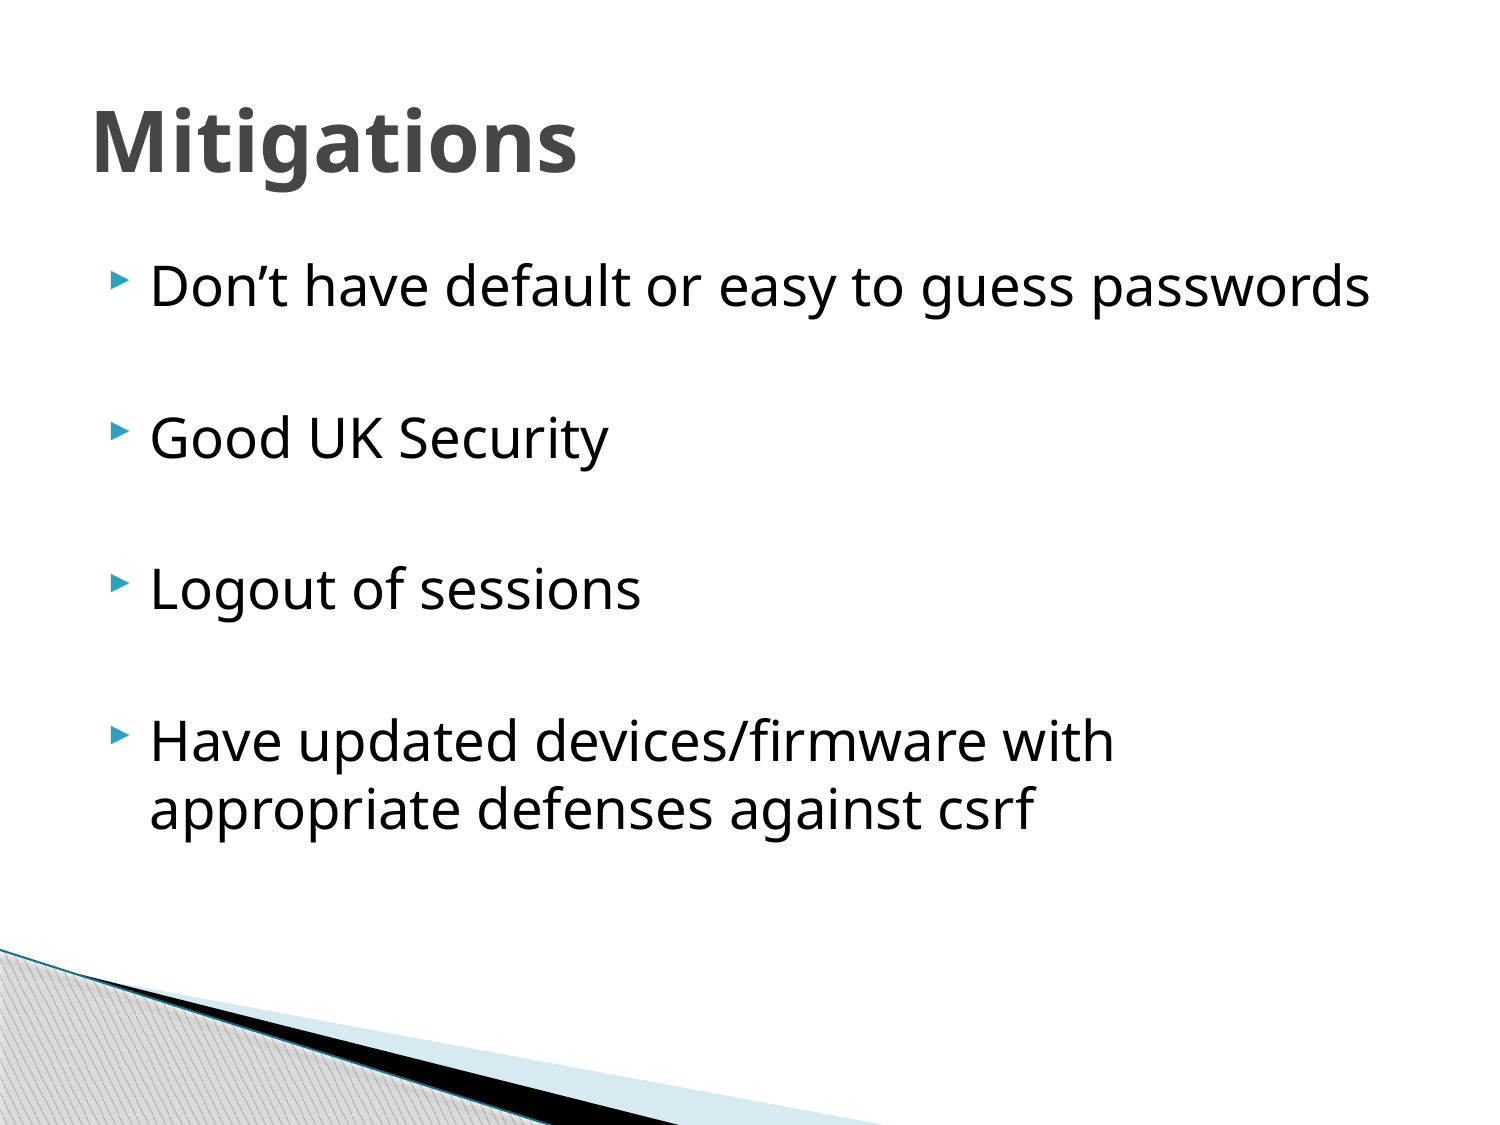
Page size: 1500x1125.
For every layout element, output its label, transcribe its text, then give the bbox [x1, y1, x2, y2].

list Don’t have default or easy to guess passwords Good UK Security Logout of sessions Have updated devices/firmware with appropriate defenses against csrf [75, 243, 1425, 986]
title Mitigations [75, 45, 1425, 233]
